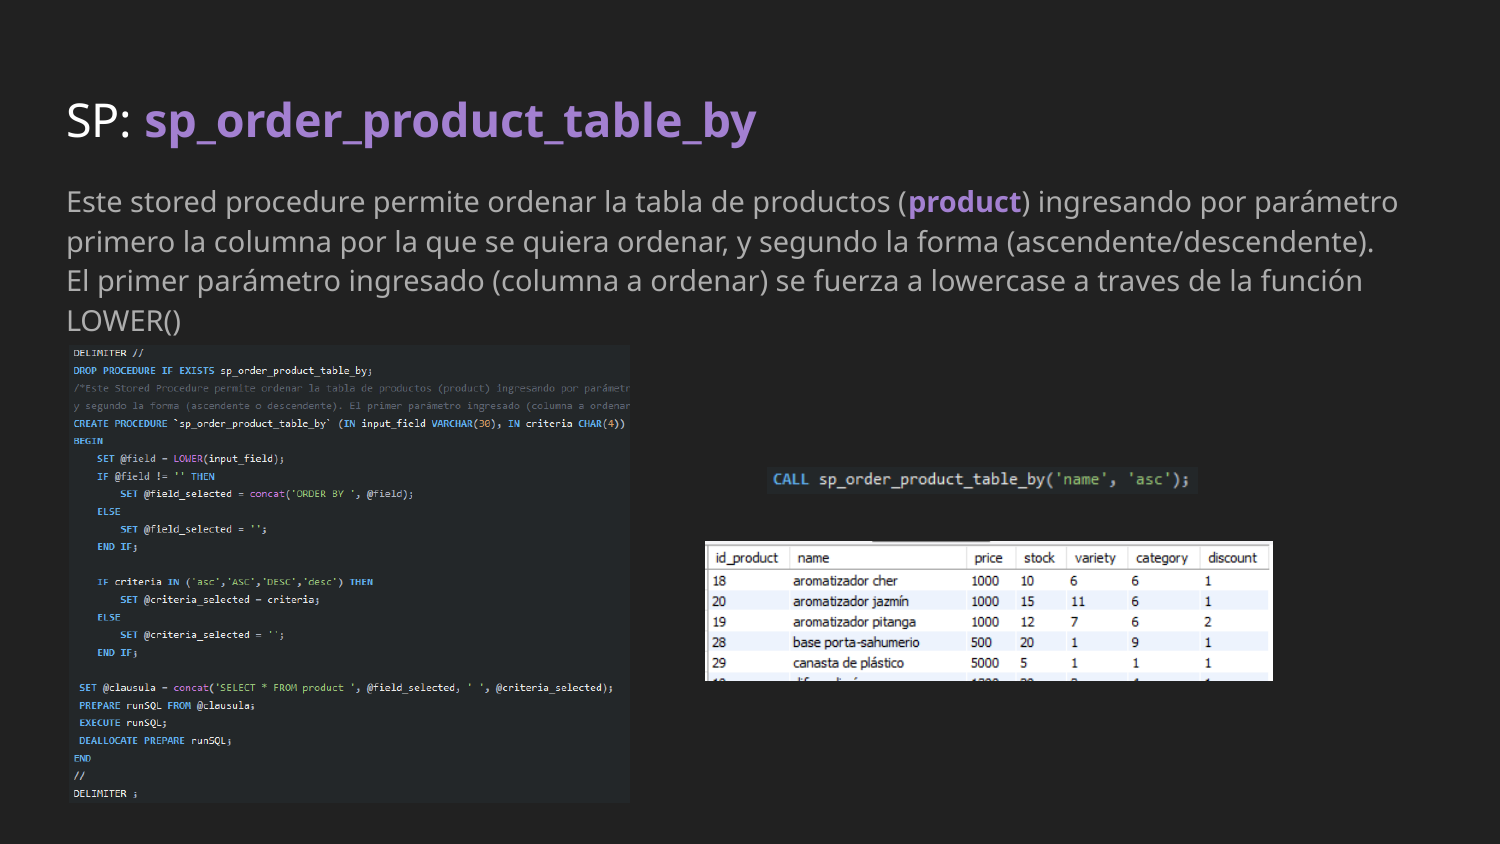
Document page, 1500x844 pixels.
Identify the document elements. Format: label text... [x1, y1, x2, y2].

picture [69, 345, 631, 803]
title SP: sp_order_product_table_by [51, 72, 1449, 166]
picture [705, 540, 1274, 681]
picture [767, 467, 1198, 494]
title Este stored procedure permite ordenar la tabla de productos (product) ingresando por parámetro primero la columna por la que se quiera ordenar, y segundo la forma (ascendente/descendente). El primer parámetro ingresado (columna a ordenar) se fuerza a lowercase a traves de la función LOWER() [51, 166, 1449, 382]
